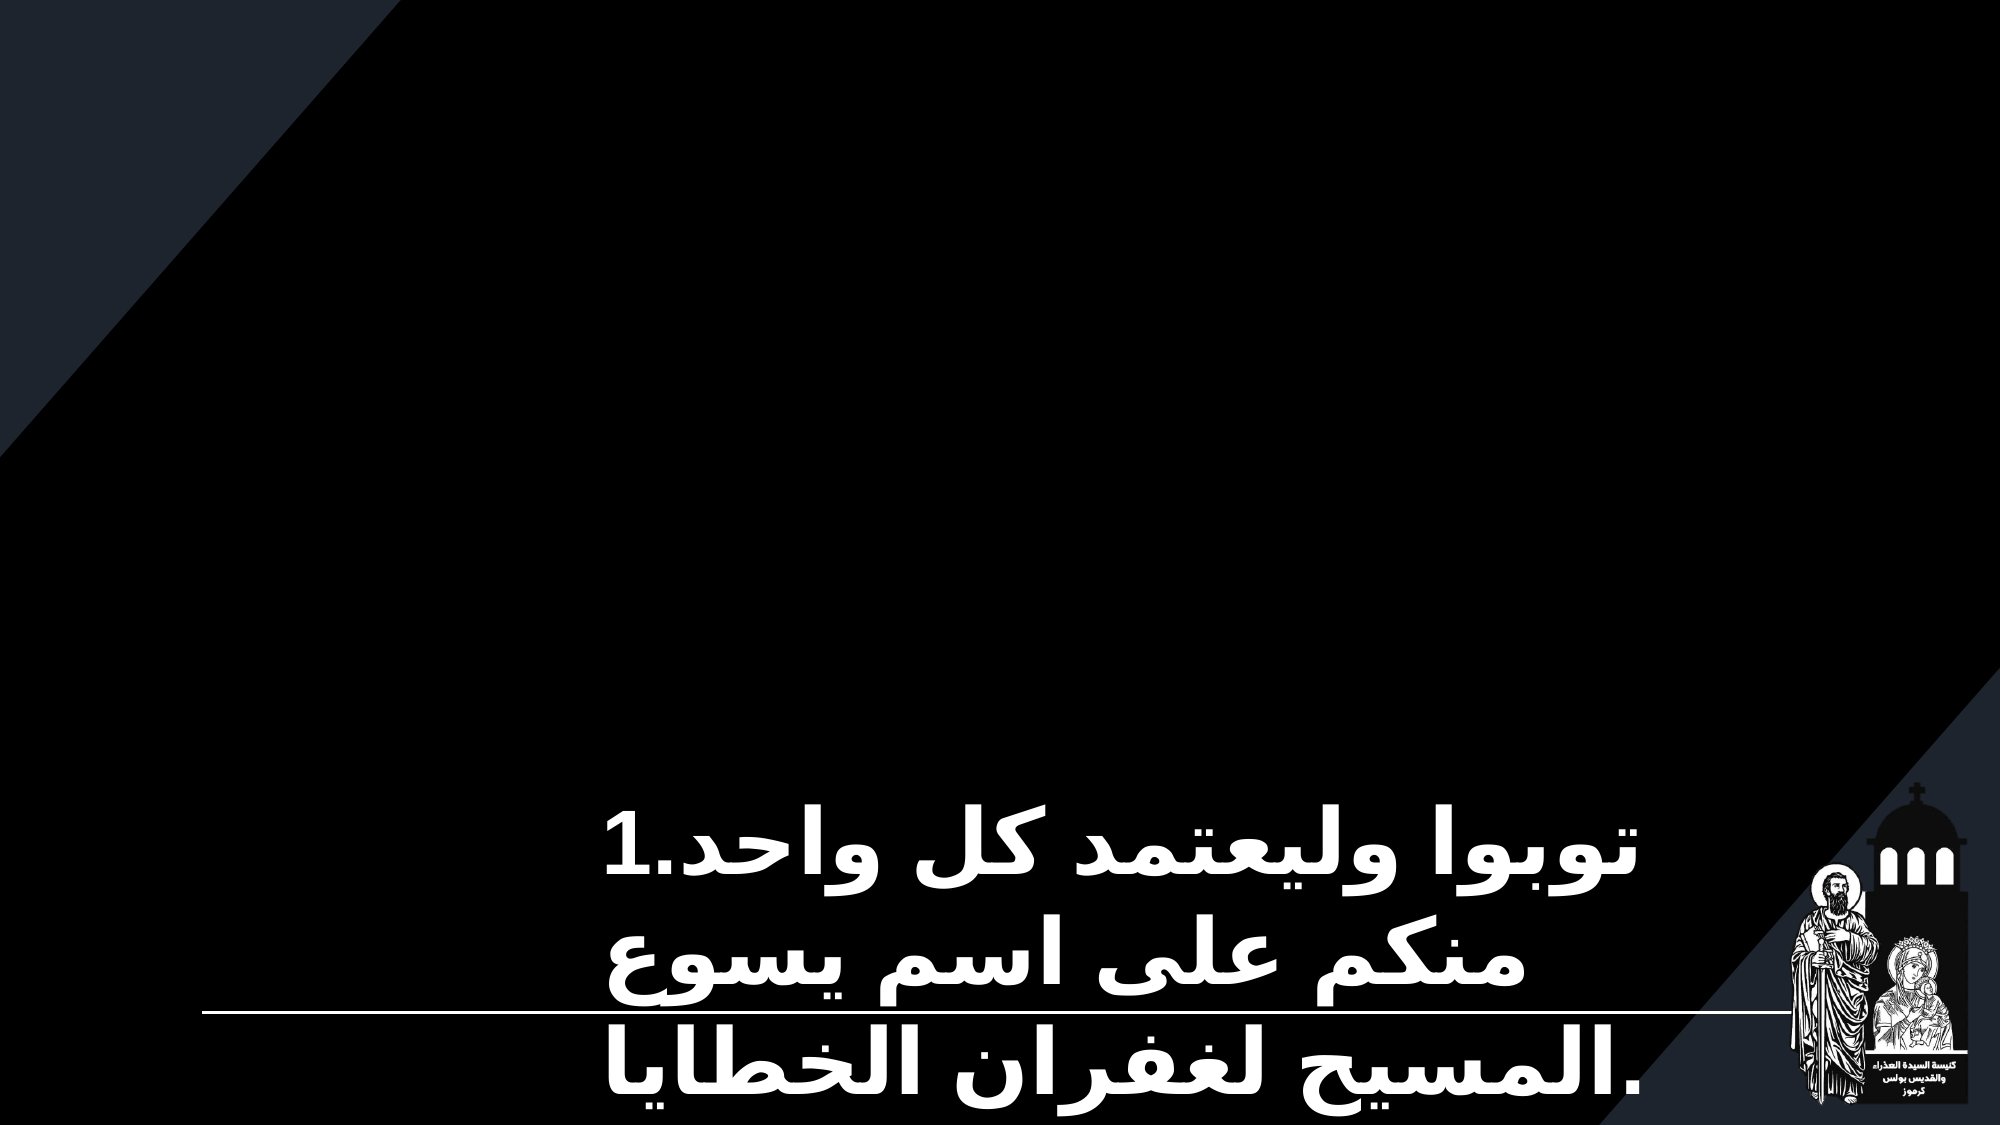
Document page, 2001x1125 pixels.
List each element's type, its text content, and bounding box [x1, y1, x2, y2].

text_box 1.توبوا وليعتمد كل واحد منكم على اسم يسوع المسيح لغفران الخطايا. [586, 775, 1678, 1121]
picture [1678, 740, 2000, 1125]
